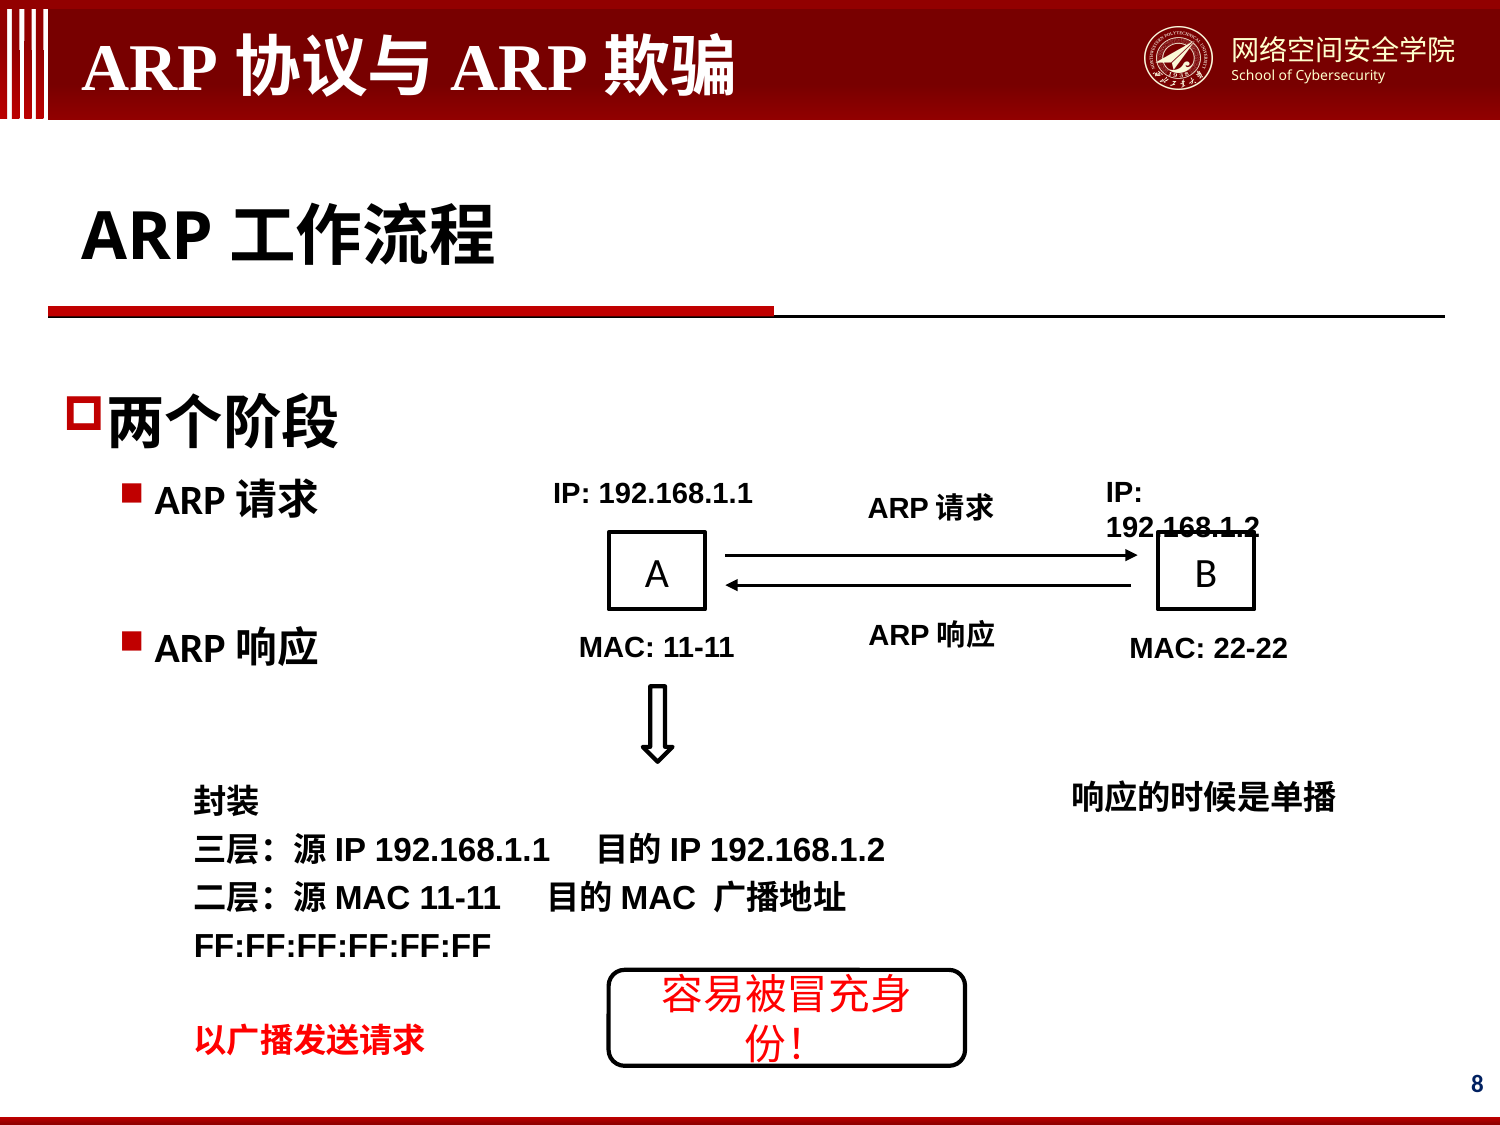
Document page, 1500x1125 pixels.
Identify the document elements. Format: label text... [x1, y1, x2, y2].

subtitle ARP工作流程 [66, 184, 1446, 297]
list 两个阶段 ARP请求 ARP响应 [48, 363, 1446, 1052]
text_box MAC: 22-22 [1113, 622, 1304, 673]
picture [1144, 26, 1213, 90]
text_box ARP请求 [837, 481, 1024, 532]
text_box ARP响应 [838, 608, 1025, 659]
text_box MAC: 11-11 [563, 621, 750, 671]
text_box B [1156, 551, 1256, 611]
text_box [640, 684, 675, 764]
text_box 响应的时候是单播 [1056, 761, 1356, 824]
text_box 容易被冒充身份！ [606, 967, 968, 1068]
title ARP协议与ARP欺骗 [66, 7, 1082, 119]
text_box IP: 192.168.1.2 [1091, 466, 1321, 551]
text_box A [607, 530, 707, 611]
text_box IP: 192.168.1.1 [538, 466, 776, 517]
text_box 封装 三层：源IP 192.168.1.1 目的IP 192.168.1.2 二层：源MAC 11-11 目的MAC 广播地址 FF:FF:FF:FF:FF:FF 以广播发送请求 [178, 764, 1148, 1067]
